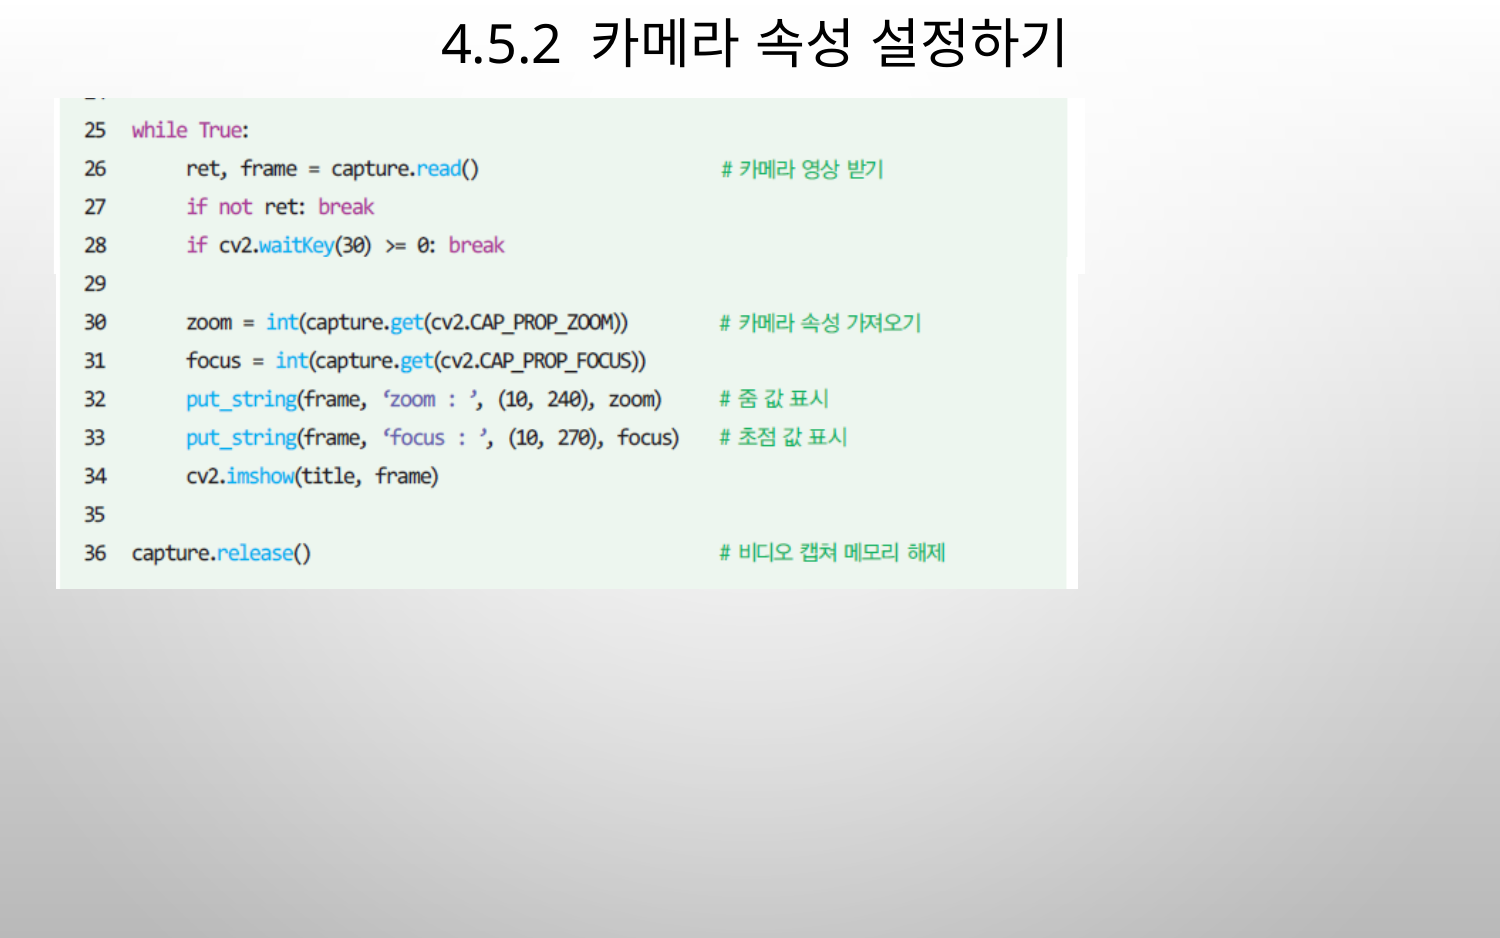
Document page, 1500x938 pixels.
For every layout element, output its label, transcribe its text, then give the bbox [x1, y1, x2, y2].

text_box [53, 98, 1086, 589]
picture [0, 0, 1500, 938]
title 4.5.2 카메라 속성 설정하기 [53, 3, 1459, 89]
